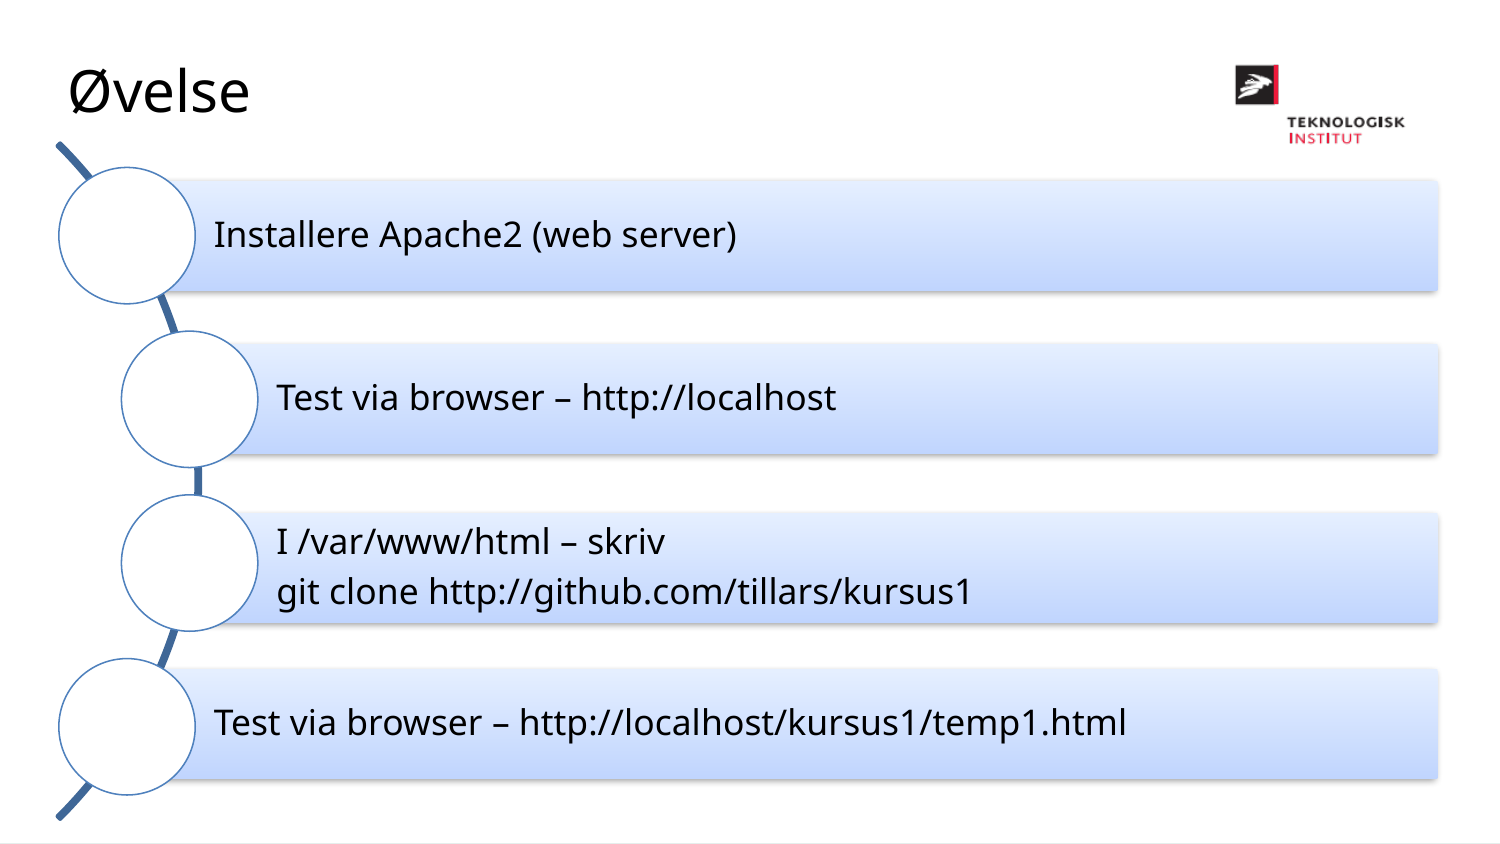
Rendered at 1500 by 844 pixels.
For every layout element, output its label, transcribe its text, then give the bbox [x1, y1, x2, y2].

list Øvelse [46, 33, 1063, 125]
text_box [46, 126, 1448, 837]
